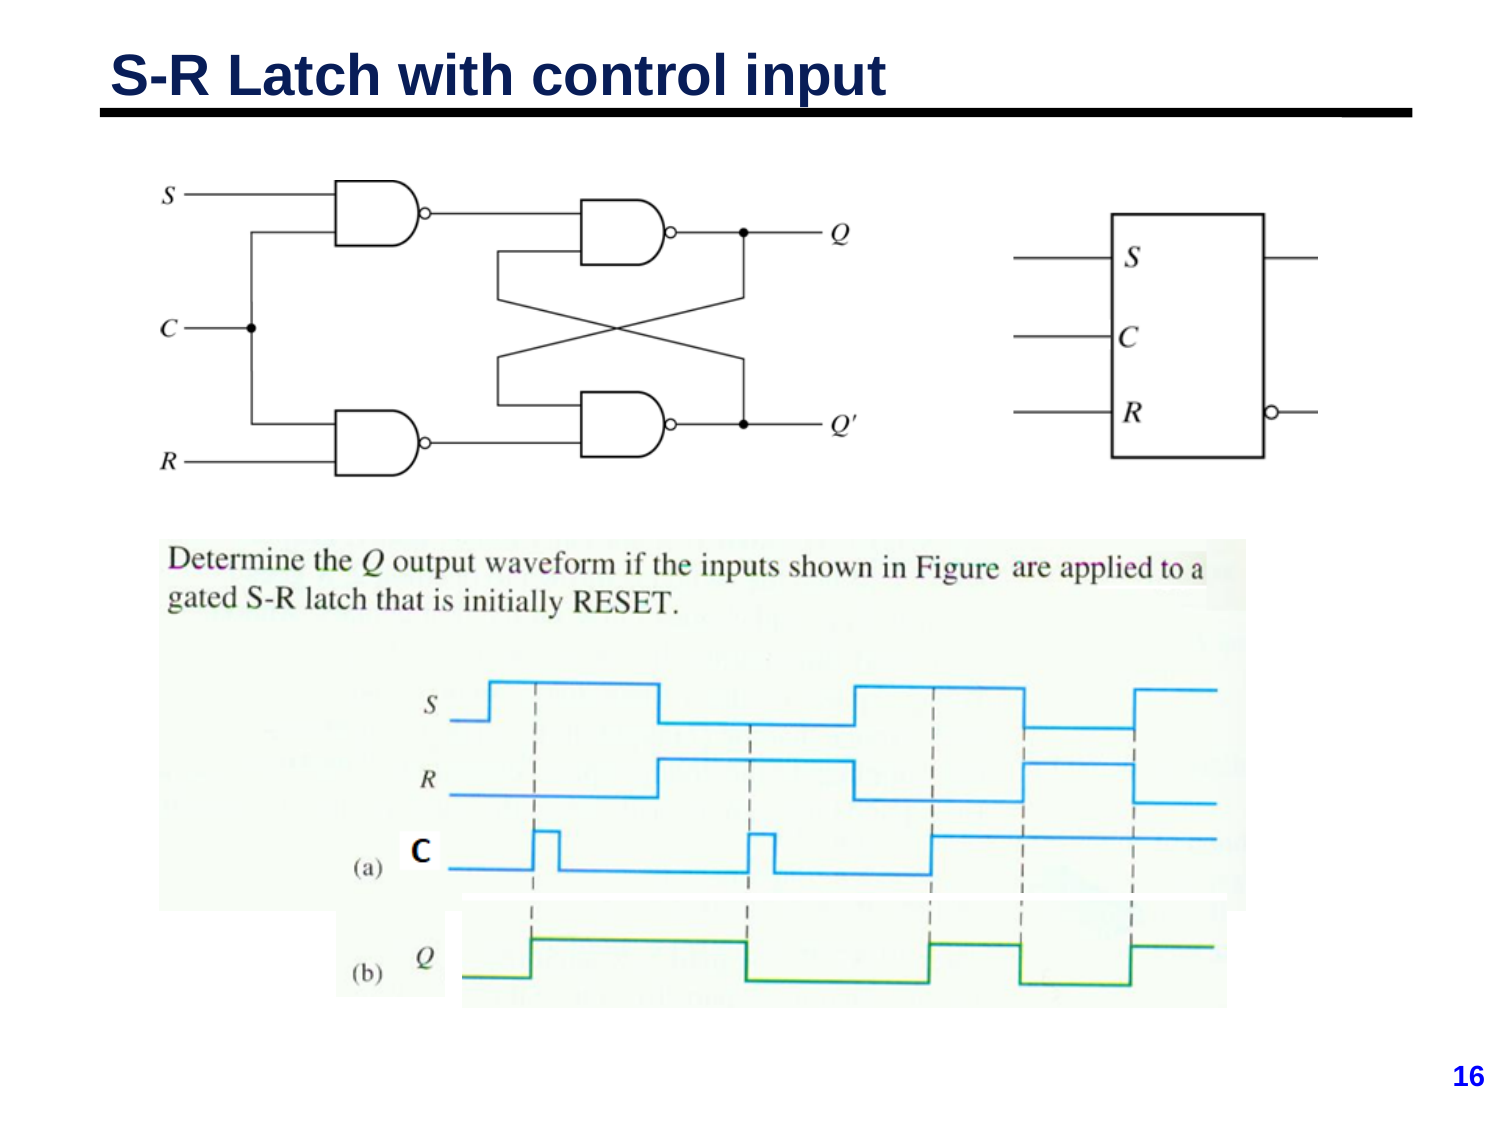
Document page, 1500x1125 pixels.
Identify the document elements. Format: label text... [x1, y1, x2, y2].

picture [158, 538, 1246, 1008]
picture [1009, 196, 1318, 475]
title S-R Latch with control input [100, 42, 908, 113]
picture [159, 180, 869, 501]
